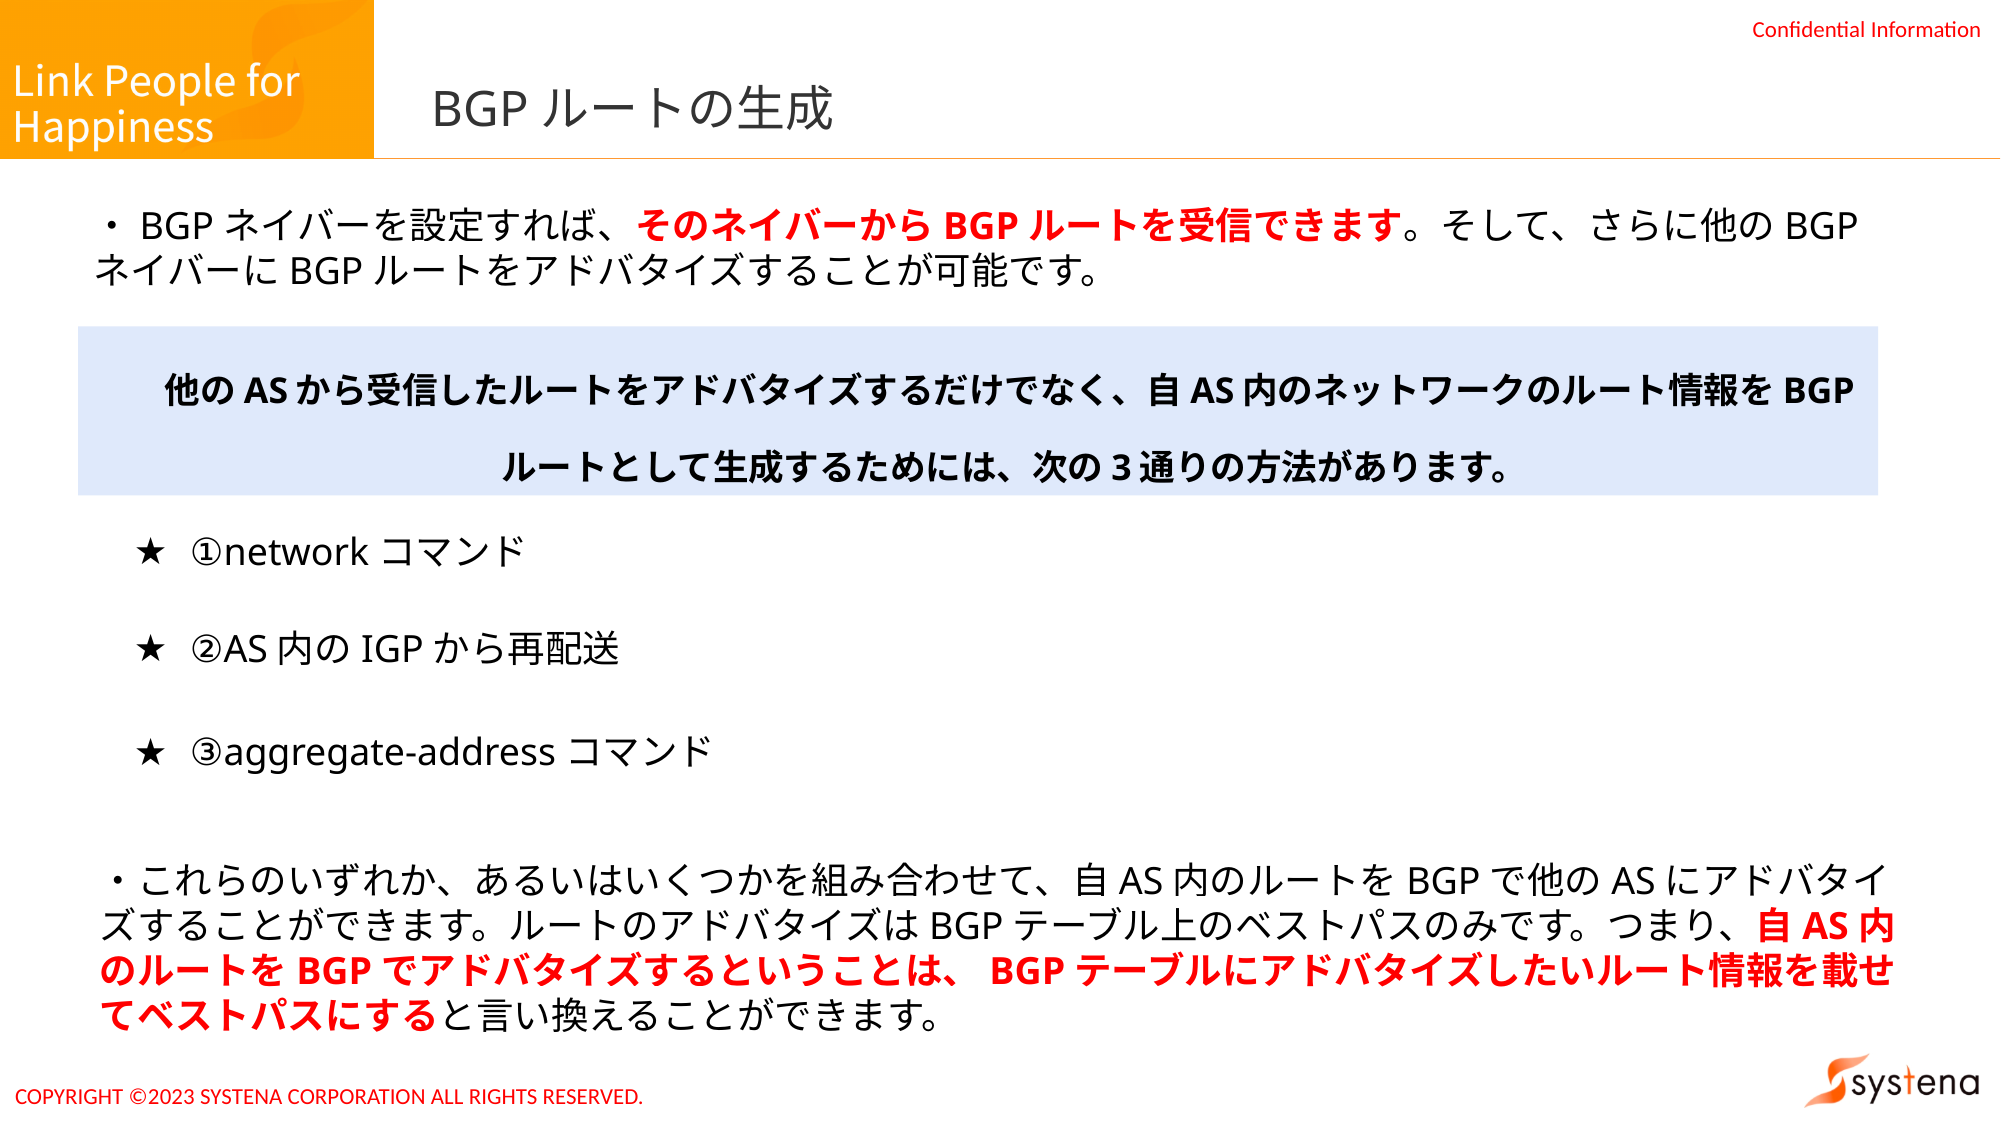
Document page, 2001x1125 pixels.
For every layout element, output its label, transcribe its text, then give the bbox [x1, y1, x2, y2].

picture [1804, 1049, 1981, 1108]
picture [0, 0, 374, 159]
title BGPルートの生成 [388, 28, 1916, 145]
text_box ・これらのいずれか、あるいはいくつかを組み合わせて、自AS内のルートをBGPで他のASにアドバタイズすることができます。ルートのアドバタイズはBGPテーブル上のベストパスのみです。つまり、自AS内のルートをBGPでアドバタイズするということは、BGPテーブルにアドバタイズしたいルート情報を載せてベストパスにすると言い換えることができます。 [84, 842, 1915, 1053]
list ①networkコマンド ②AS内のIGPから再配送 ③aggregate-addressコマンド [99, 513, 1900, 806]
list 他のASから受信したルートをアドバタイズするだけでなく、自AS内のネットワークのルート情報をBGPルートとして生成するためには、次の3通りの方法があります。 [78, 326, 1879, 496]
text_box ・BGPネイバーを設定すれば、そのネイバーからBGPルートを受信できます。そして、さらに他のBGPネイバーにBGPルートをアドバタイズすることが可能です。 [78, 186, 1879, 307]
